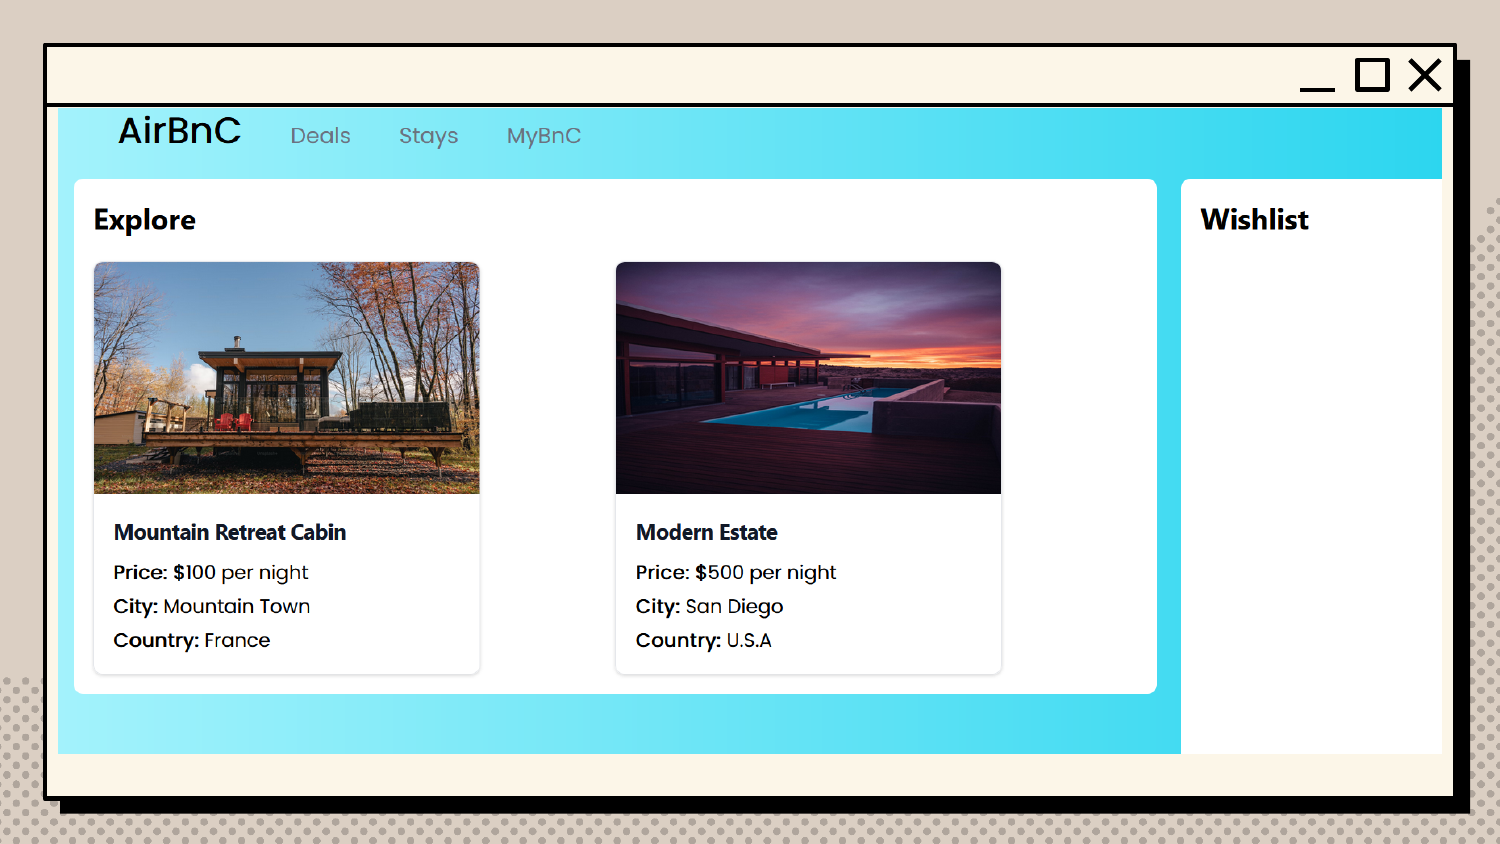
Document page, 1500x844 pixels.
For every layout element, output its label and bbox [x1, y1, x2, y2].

picture [57, 108, 1443, 755]
